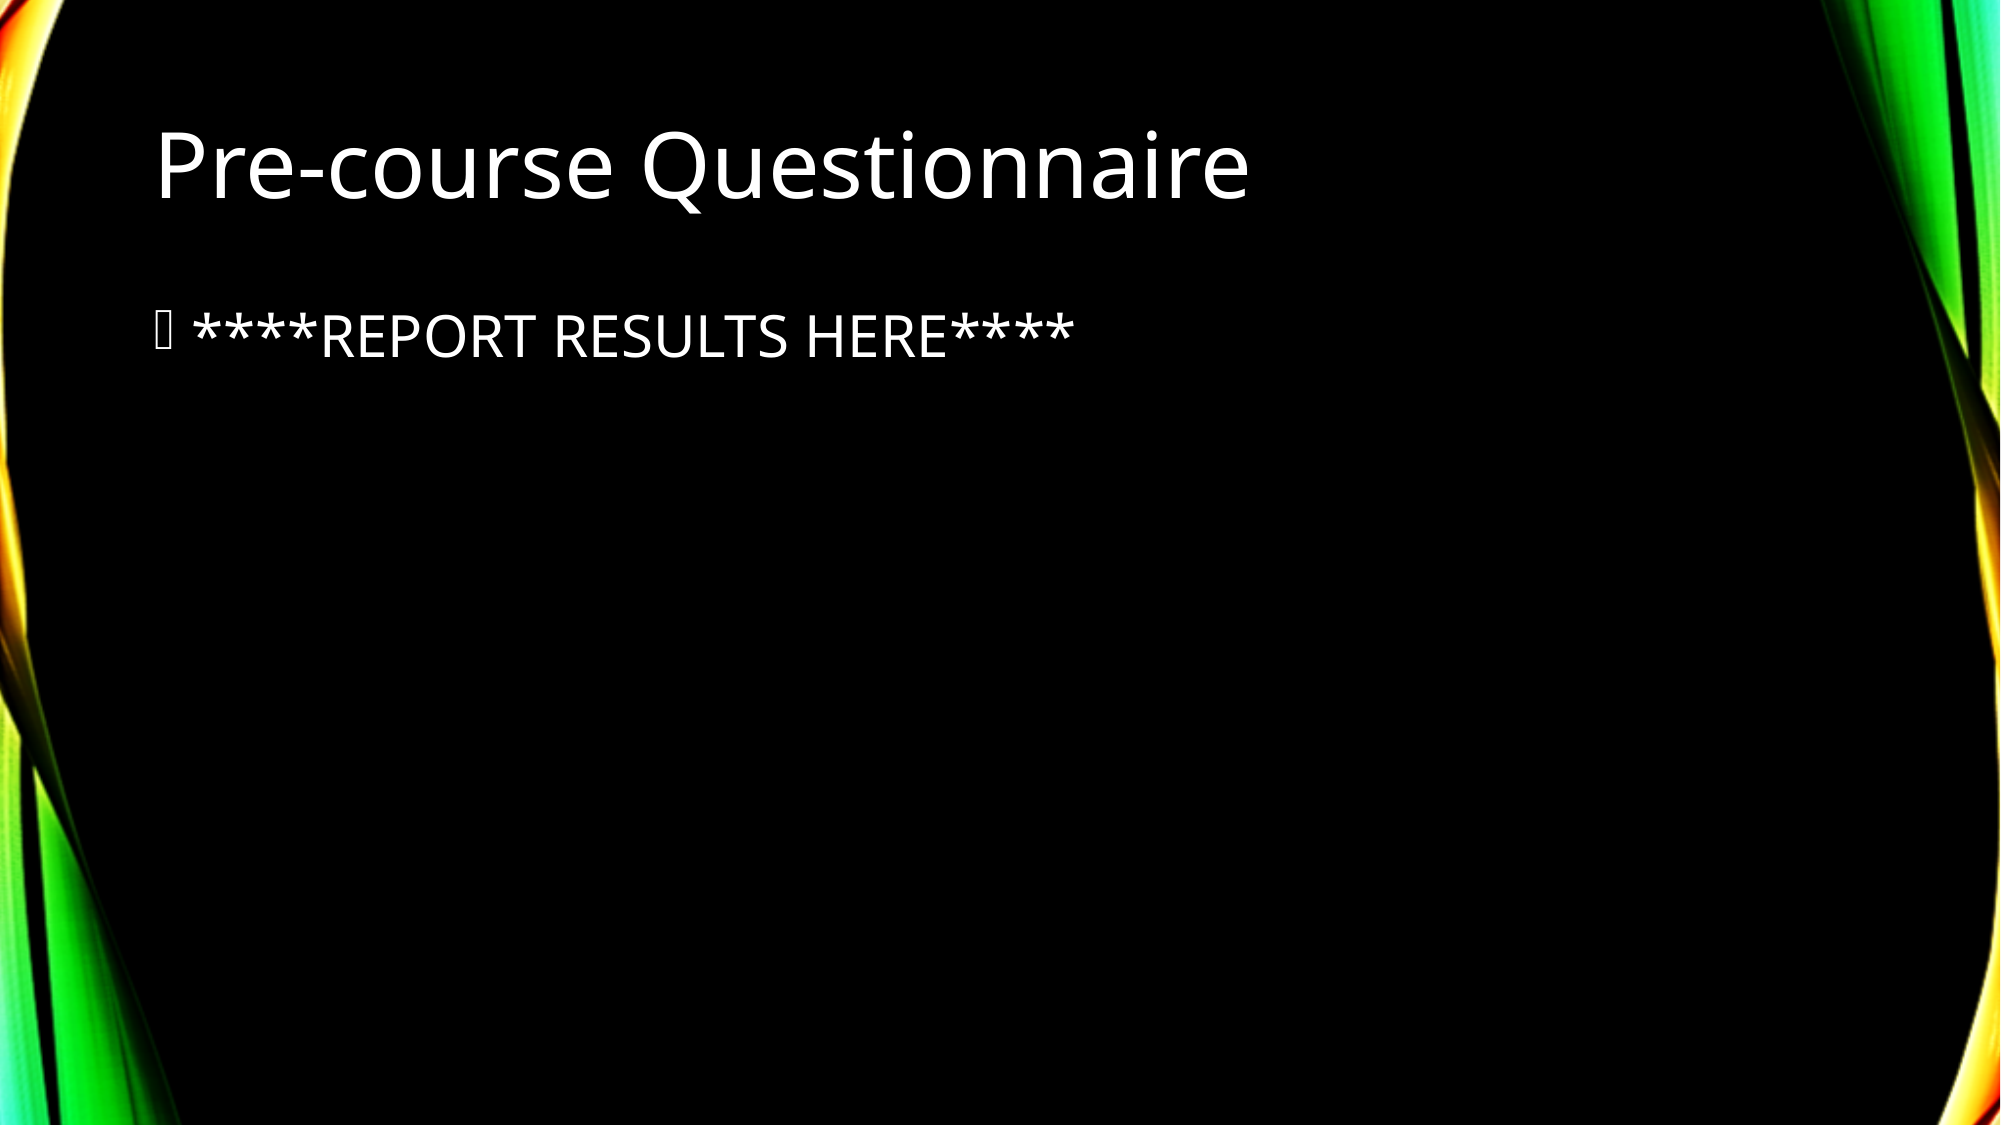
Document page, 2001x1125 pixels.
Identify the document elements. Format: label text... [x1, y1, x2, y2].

title Pre-course Questionnaire [138, 60, 1864, 278]
list ****REPORT RESULTS HERE**** [138, 299, 1864, 1014]
picture [1810, 0, 2001, 1125]
picture [0, 0, 190, 1125]
